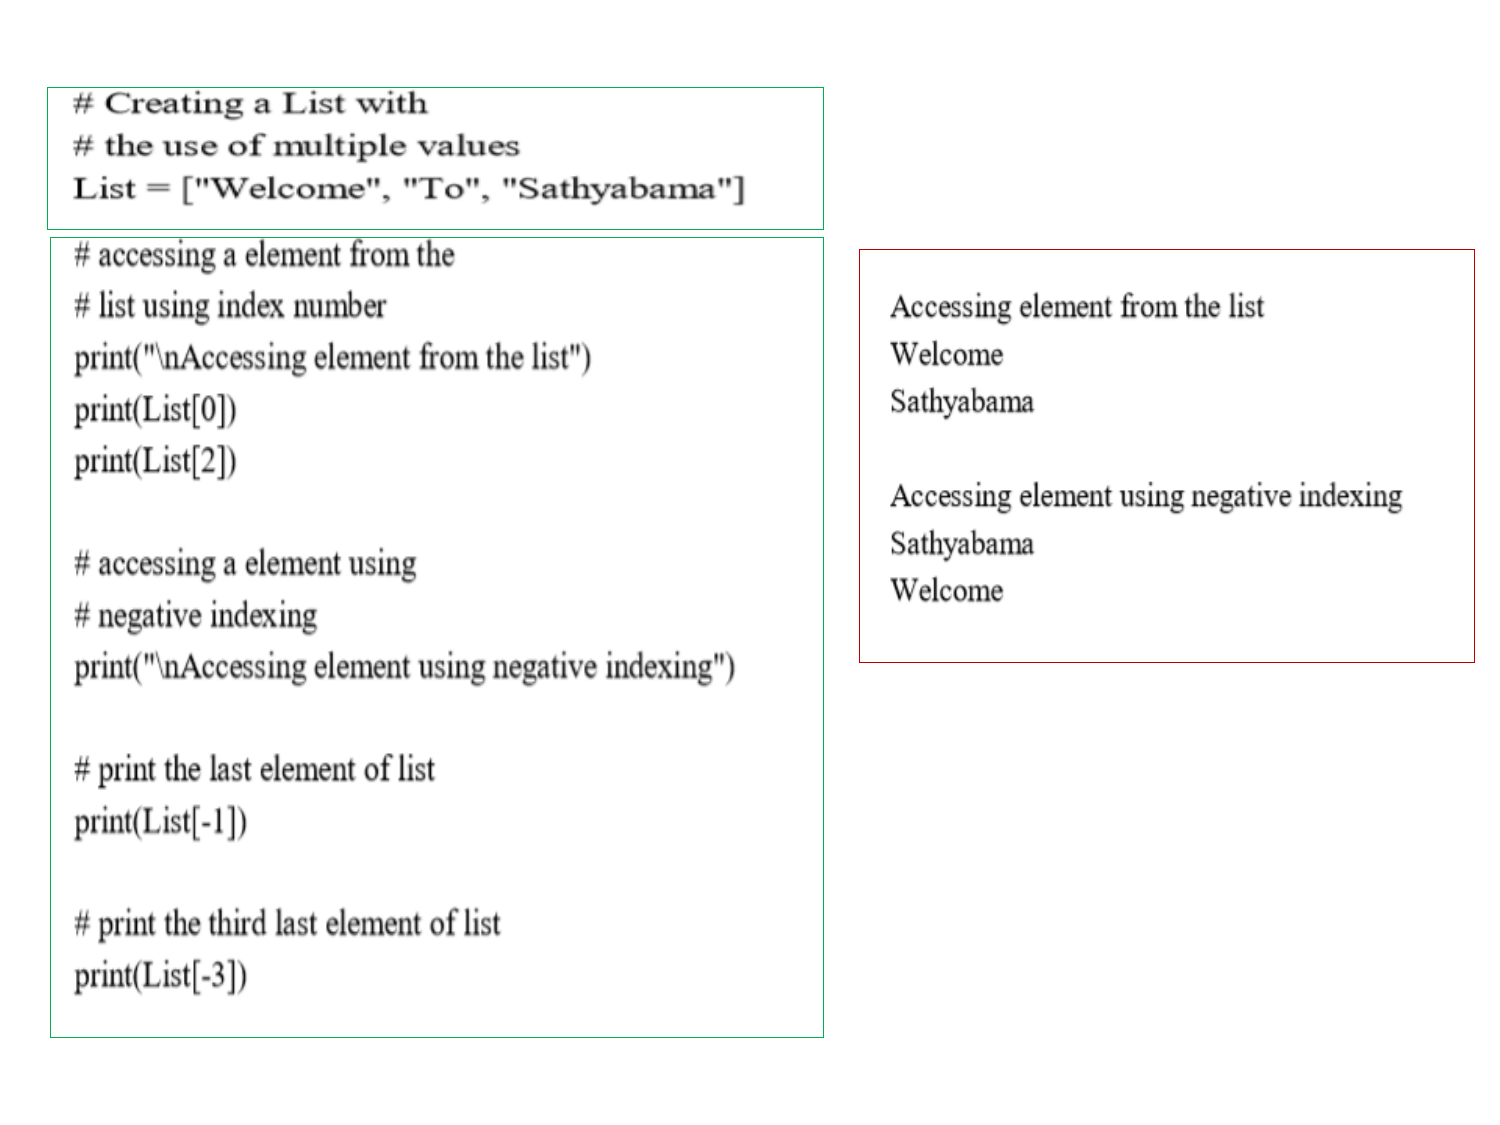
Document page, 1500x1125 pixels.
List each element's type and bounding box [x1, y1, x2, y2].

picture [49, 237, 824, 1038]
picture [859, 249, 1476, 663]
picture [47, 87, 824, 230]
